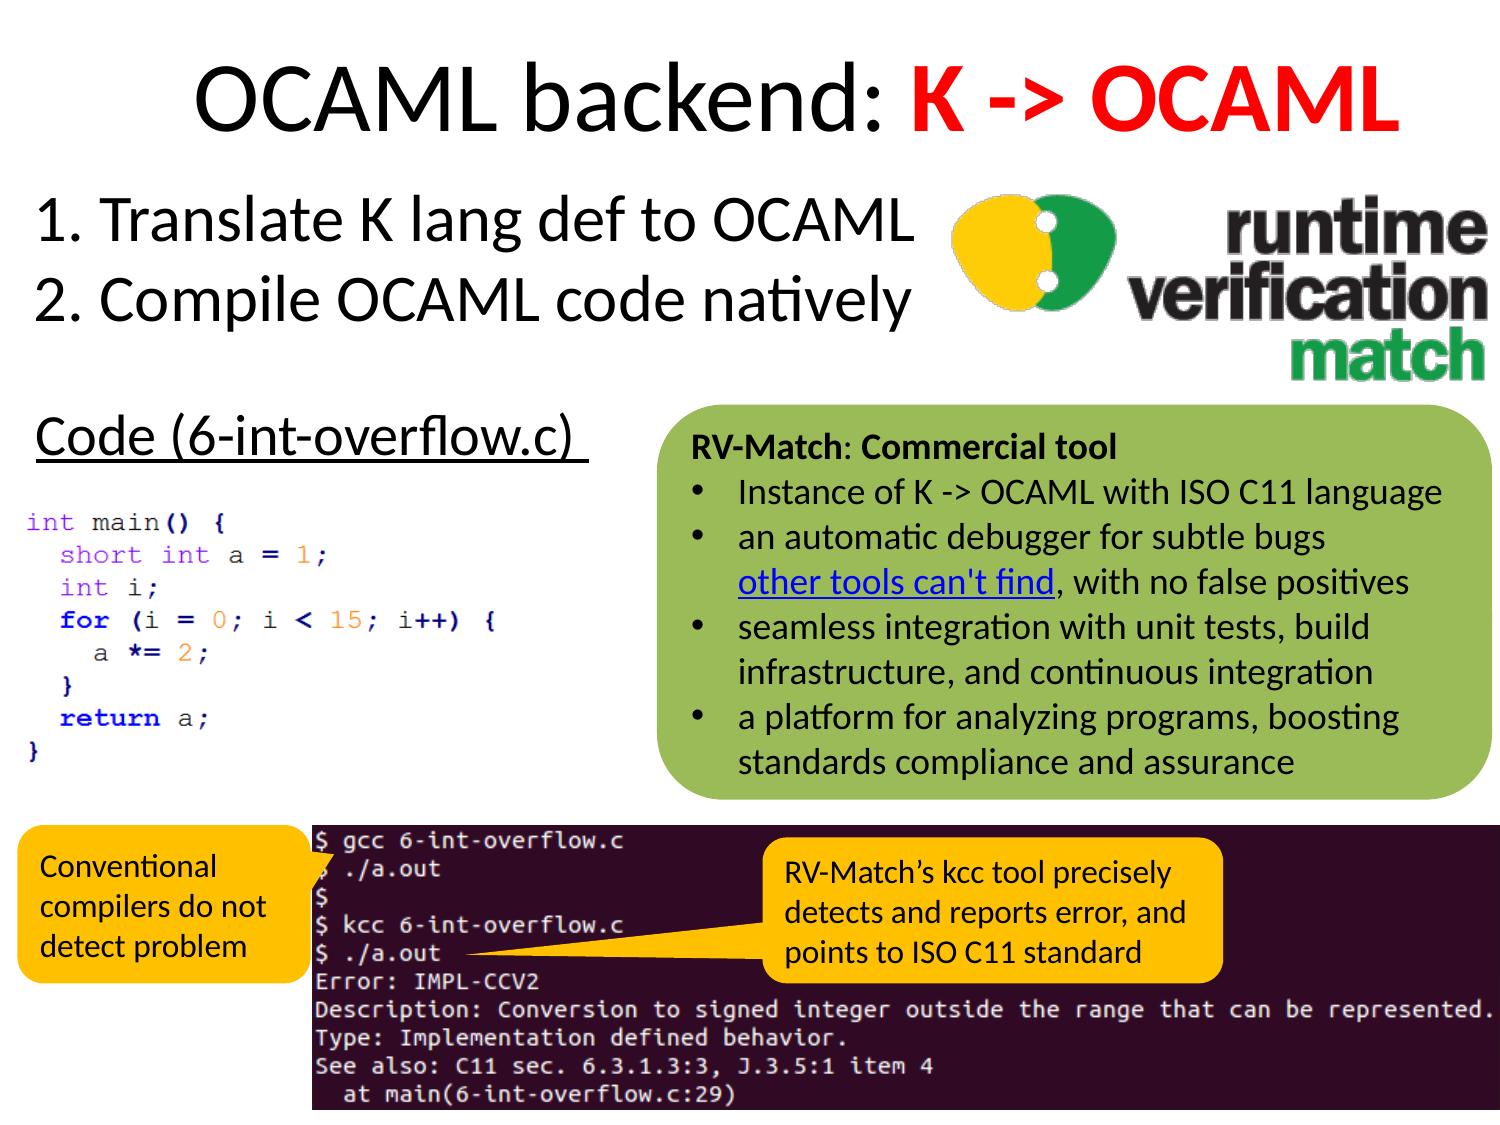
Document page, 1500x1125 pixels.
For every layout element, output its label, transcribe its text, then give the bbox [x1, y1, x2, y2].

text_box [656, 159, 1497, 800]
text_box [4, 388, 621, 767]
picture [312, 825, 1500, 1110]
title 1. Translate K lang def to OCAML 2. Compile OCAML code natively [18, 136, 655, 374]
text_box Conventional compilers do not detect problem [15, 822, 307, 986]
text_box OCAML backend: K -> OCAML [179, 24, 1417, 159]
